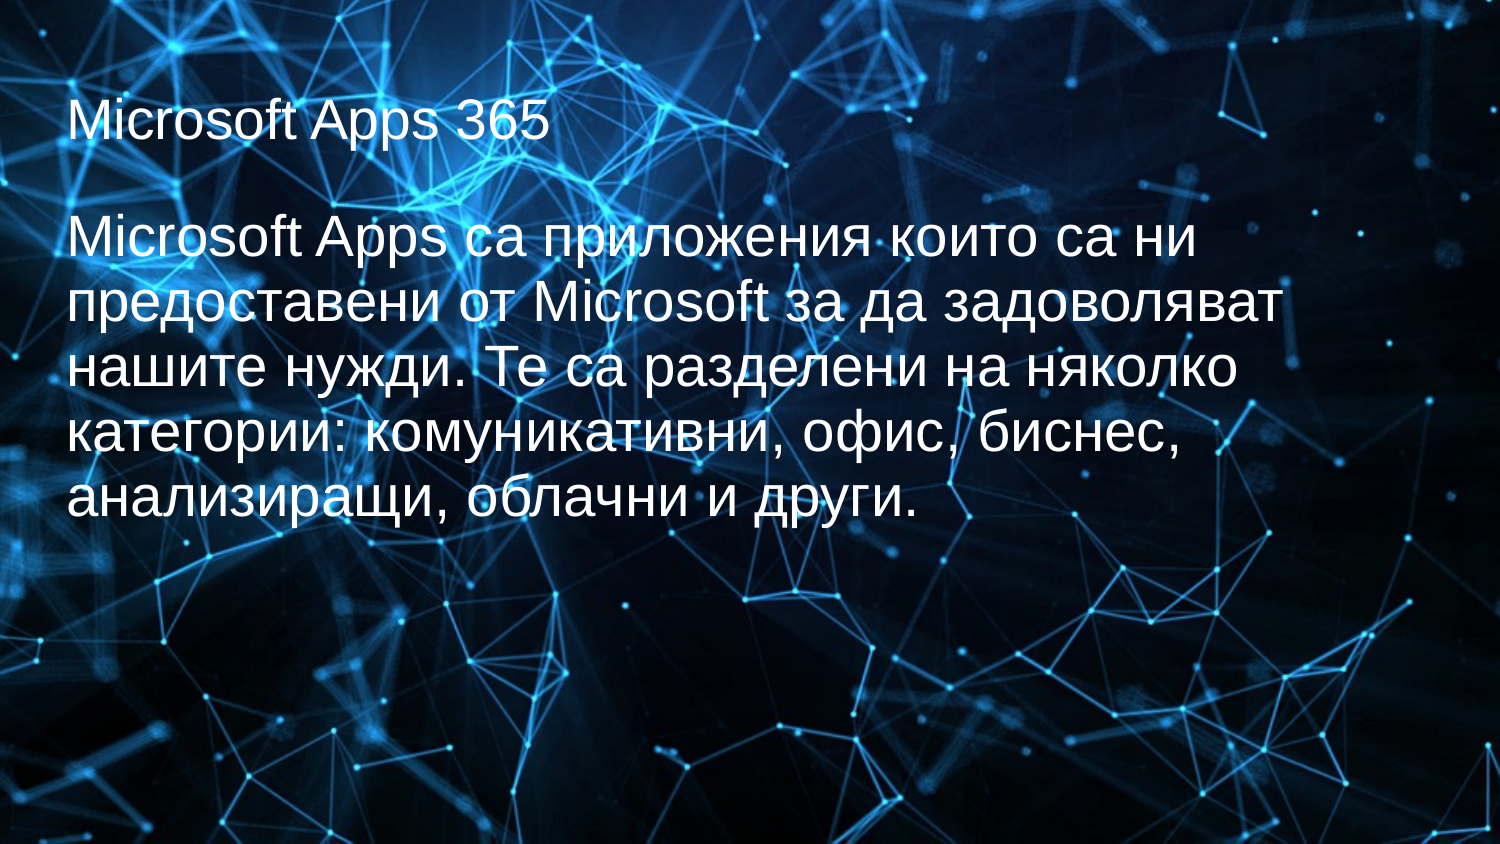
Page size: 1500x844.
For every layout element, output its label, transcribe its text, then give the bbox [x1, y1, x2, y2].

list Microsoft Apps са приложения които са ни предоставени от Microsoft за да задоволяват нашите нужди. Те са разделени на няколко категории: комуникативни, офис, биснес, анализиращи, облачни и други. [51, 189, 1449, 750]
picture [0, 0, 1500, 844]
title Microsoft Apps 365 [51, 72, 1449, 167]
